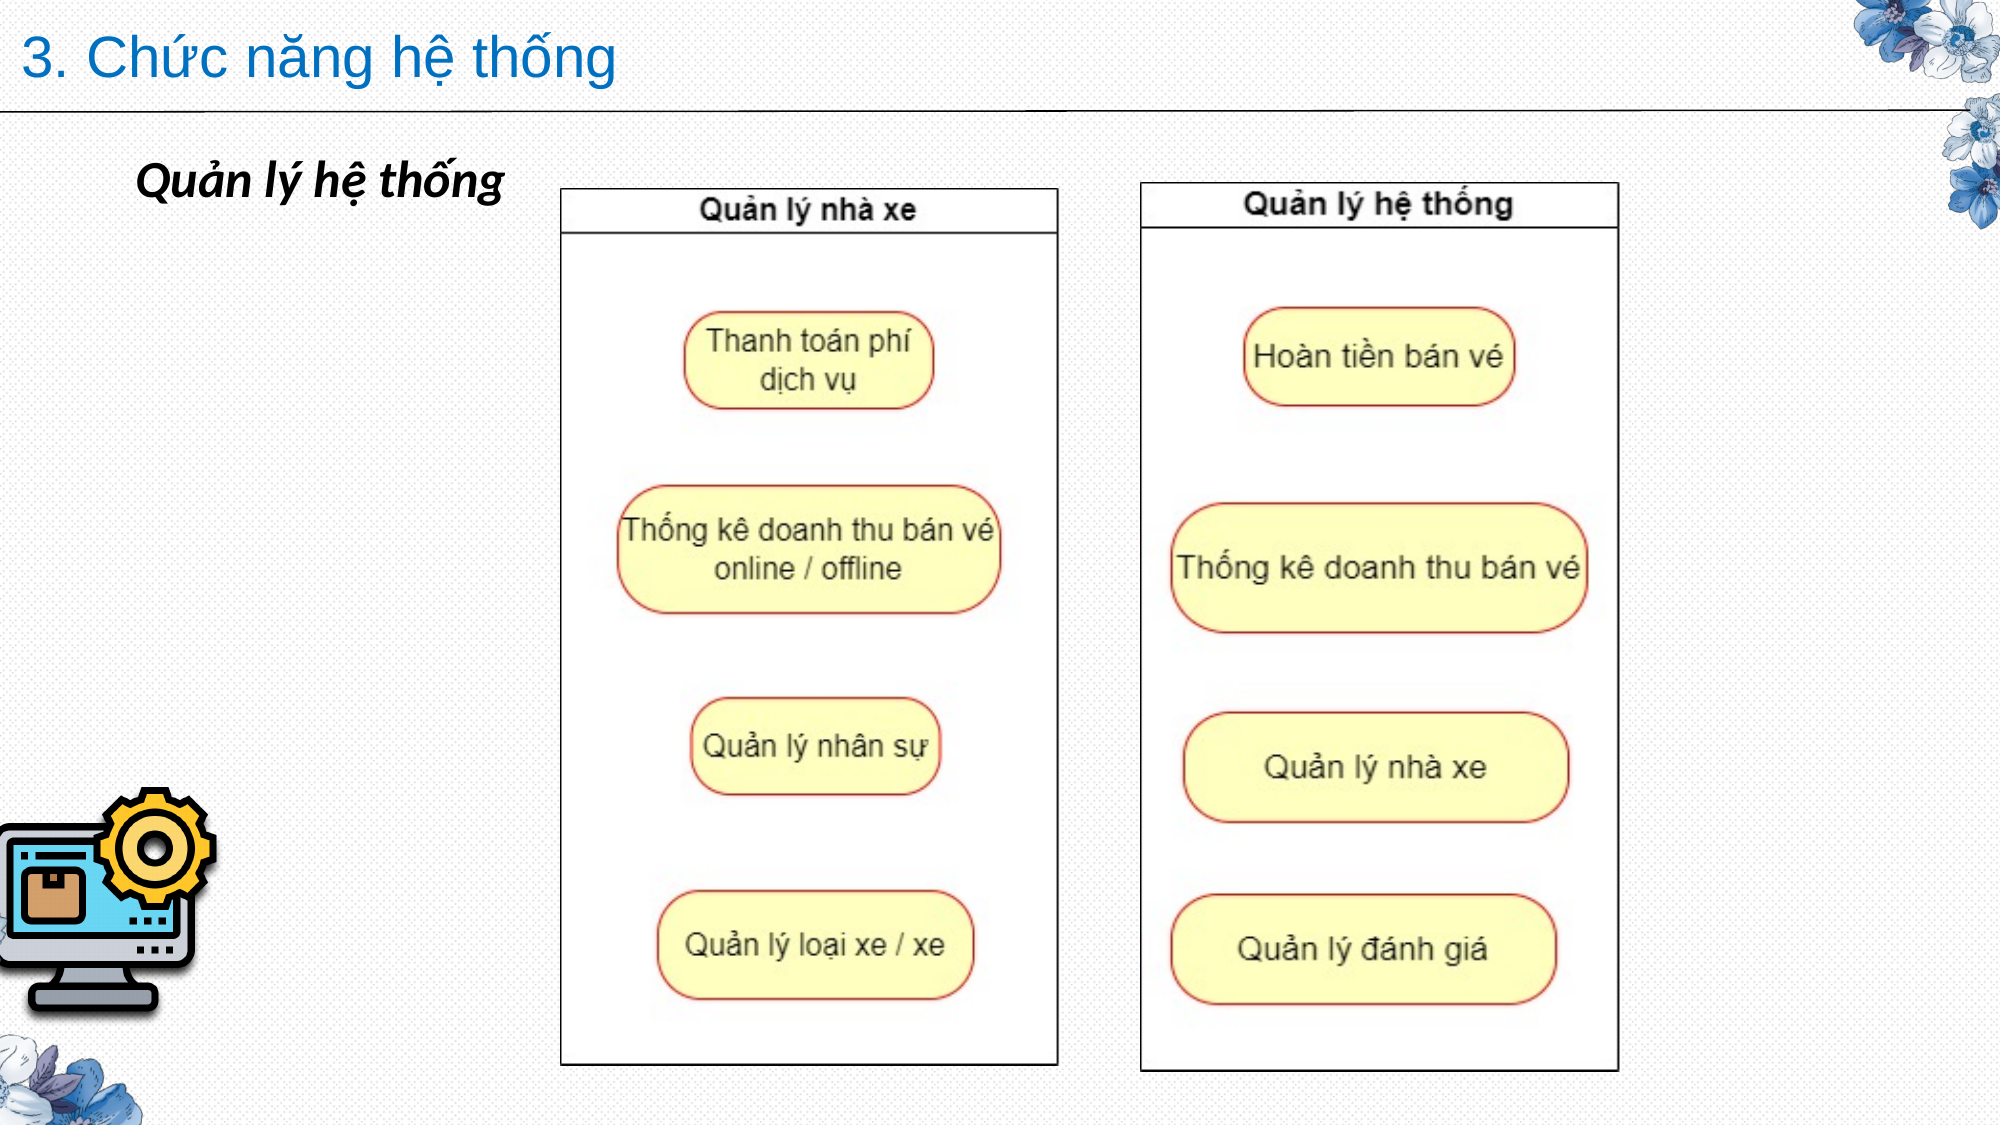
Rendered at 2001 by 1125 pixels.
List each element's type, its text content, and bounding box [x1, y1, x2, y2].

picture [0, 0, 2001, 1125]
text_box 3. Chức năng hệ thống [6, 11, 1257, 97]
text_box Quản lý hệ thống [44, 124, 912, 216]
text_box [0, 109, 1971, 113]
